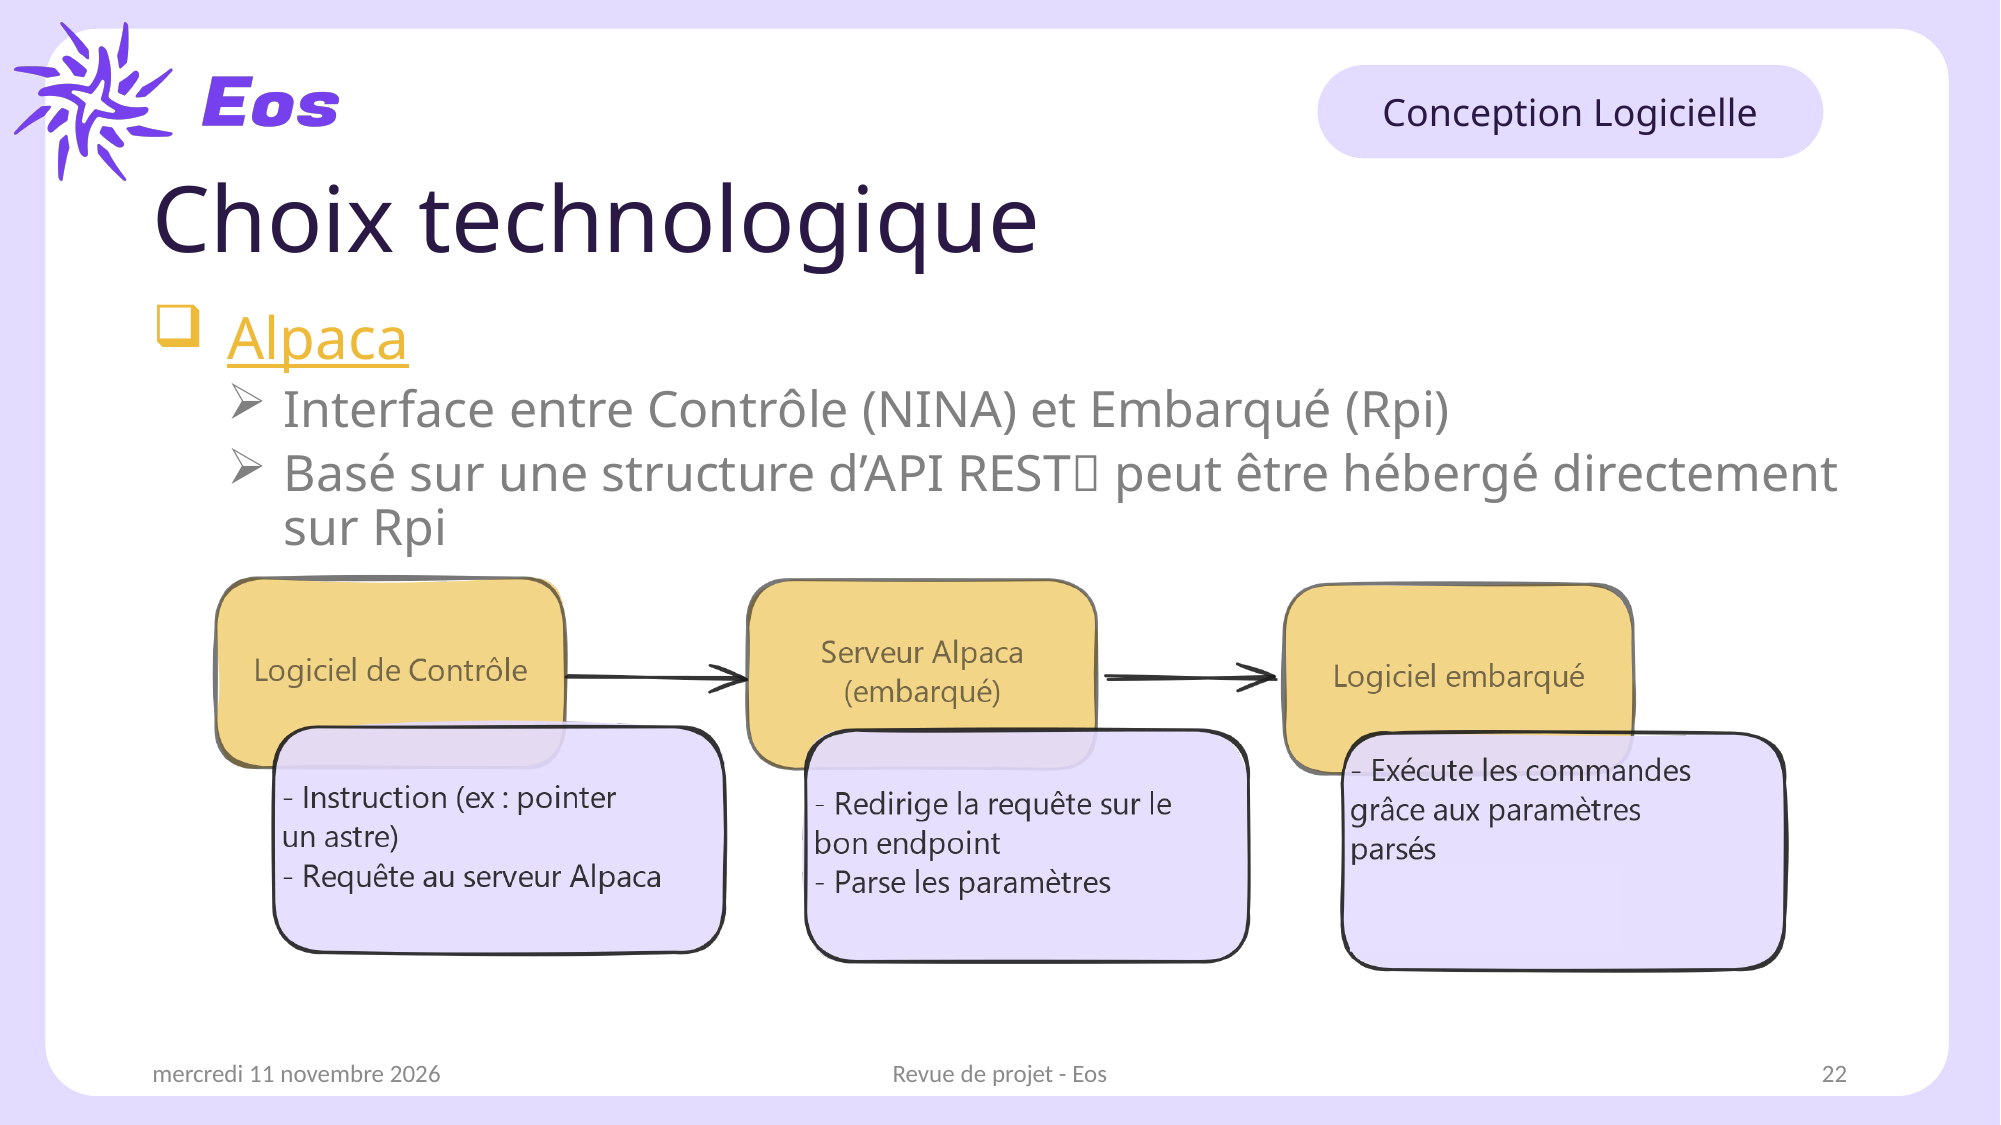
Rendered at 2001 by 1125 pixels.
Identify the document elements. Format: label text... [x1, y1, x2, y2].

text_box Conception Logicielle [1316, 63, 1825, 160]
slide_number 22 [1412, 1042, 1863, 1103]
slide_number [137, 1042, 588, 1103]
picture [14, 22, 339, 181]
title Choix technologique [137, 158, 1863, 288]
list Alpaca Interface entre Contrôle (NINA) et Embarqué (Rpi) Basé sur une structure d’API REST peut être hébergé directement sur Rpi [137, 294, 1863, 1009]
picture [200, 562, 1800, 985]
footer Revue de projet - Eos [662, 1042, 1338, 1103]
